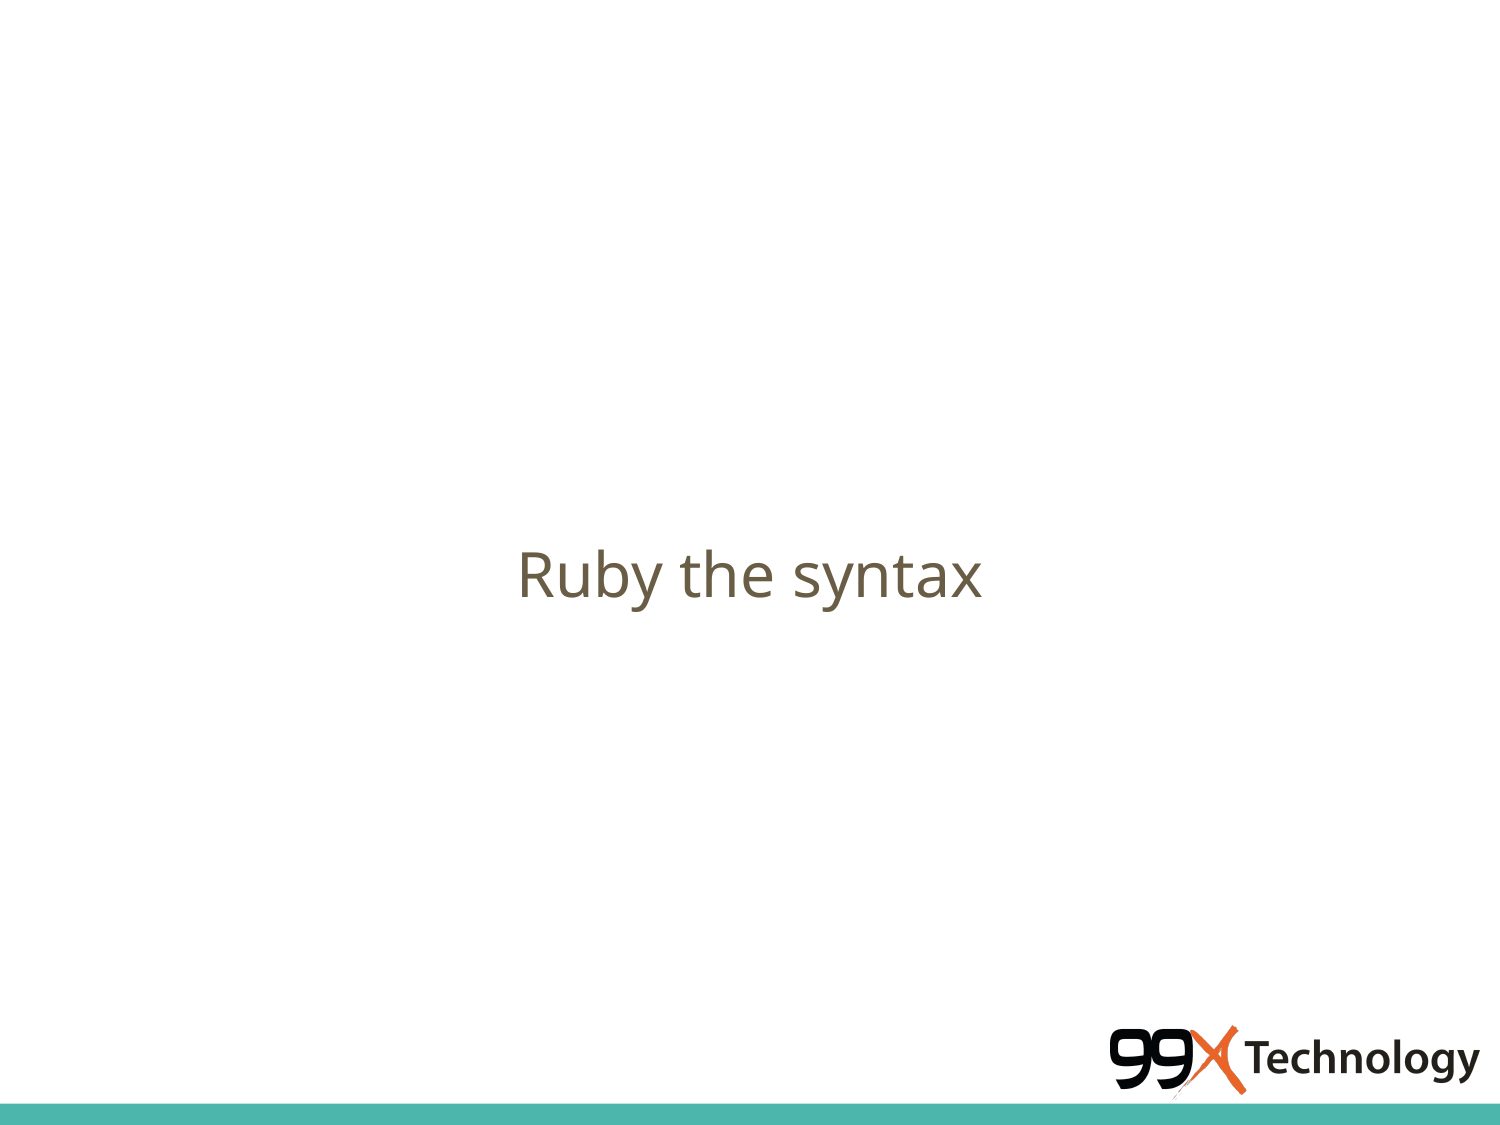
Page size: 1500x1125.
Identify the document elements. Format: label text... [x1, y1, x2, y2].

picture [1110, 1025, 1480, 1101]
list Ruby the syntax [51, 508, 1449, 617]
